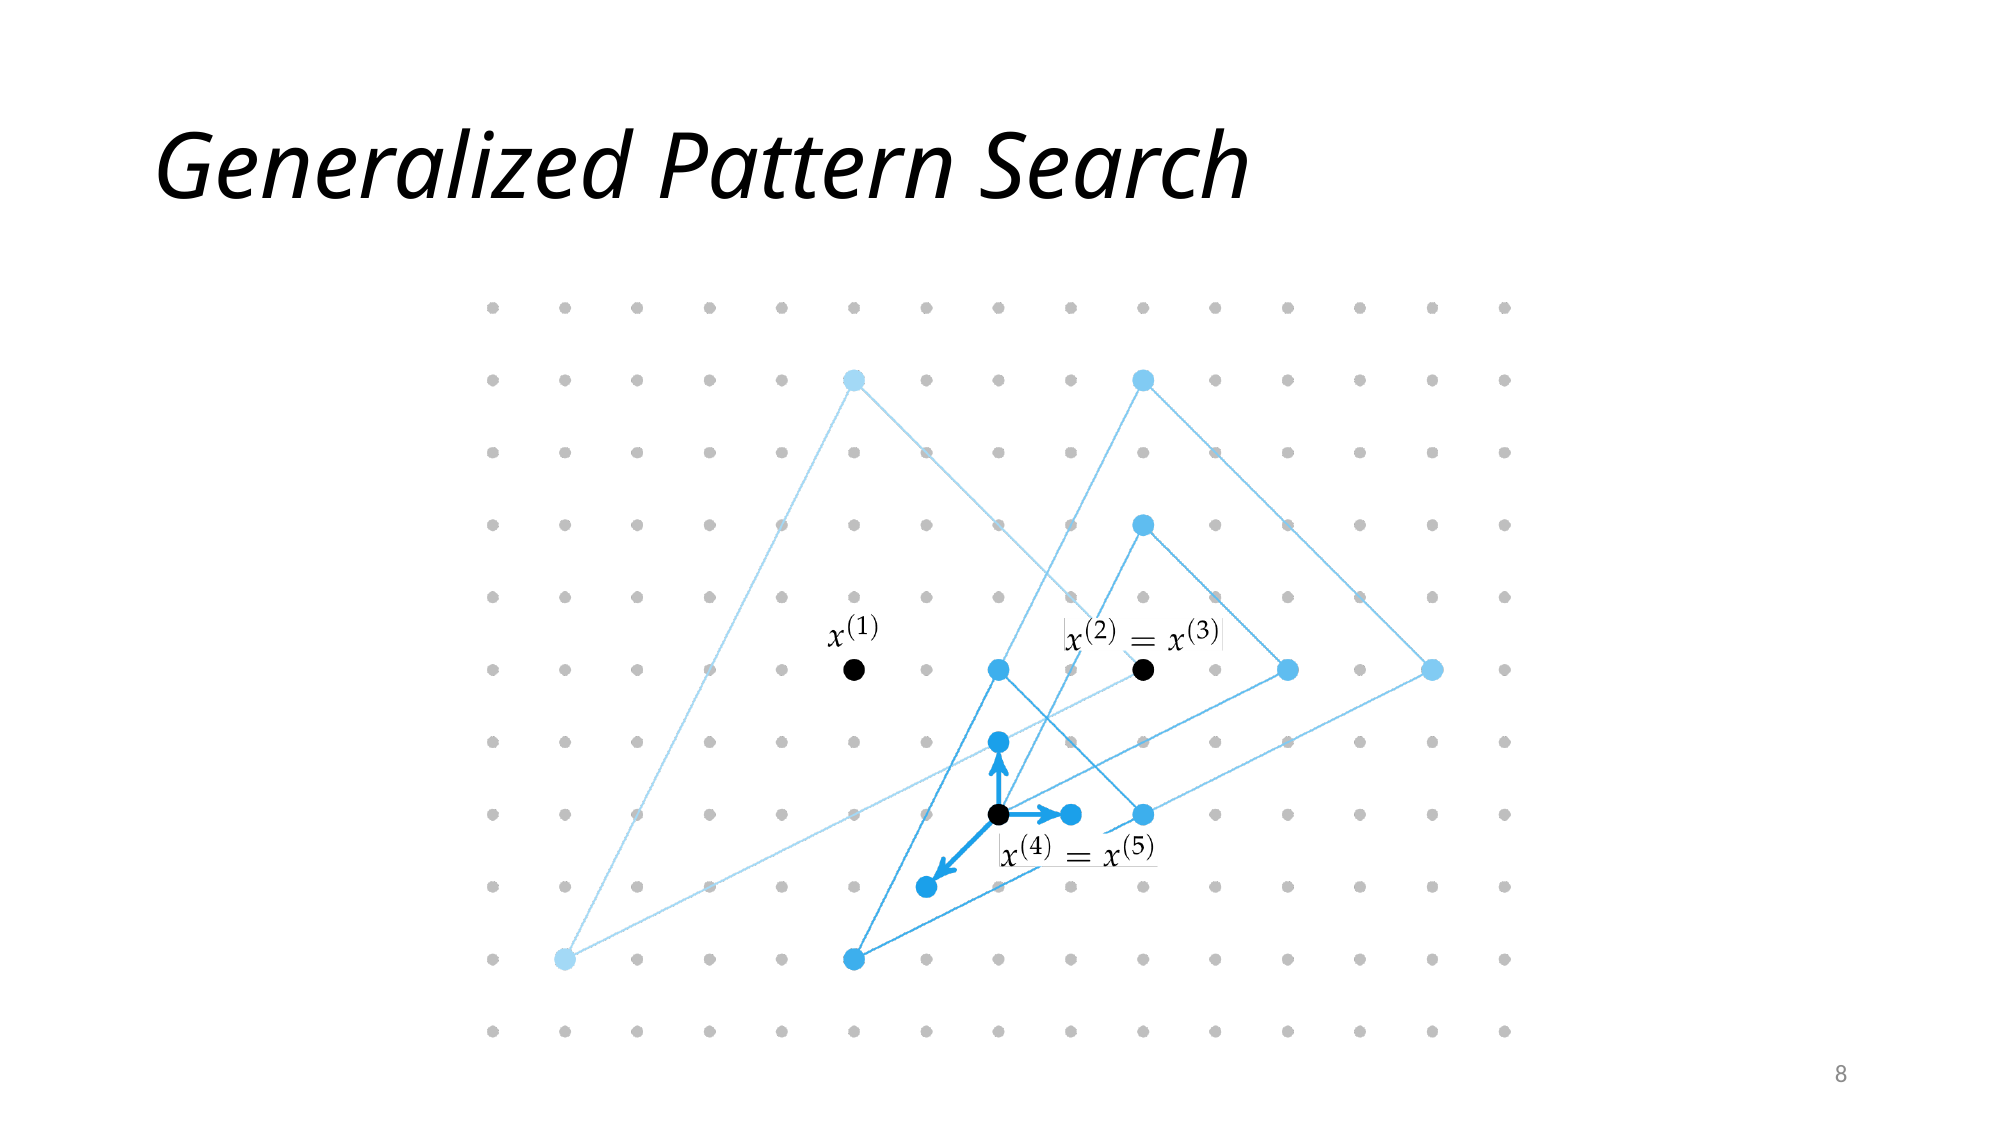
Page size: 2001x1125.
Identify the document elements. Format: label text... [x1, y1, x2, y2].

slide_number 8 [1412, 1042, 1863, 1103]
picture [484, 299, 1516, 1040]
title Generalized Pattern Search [137, 59, 1863, 278]
